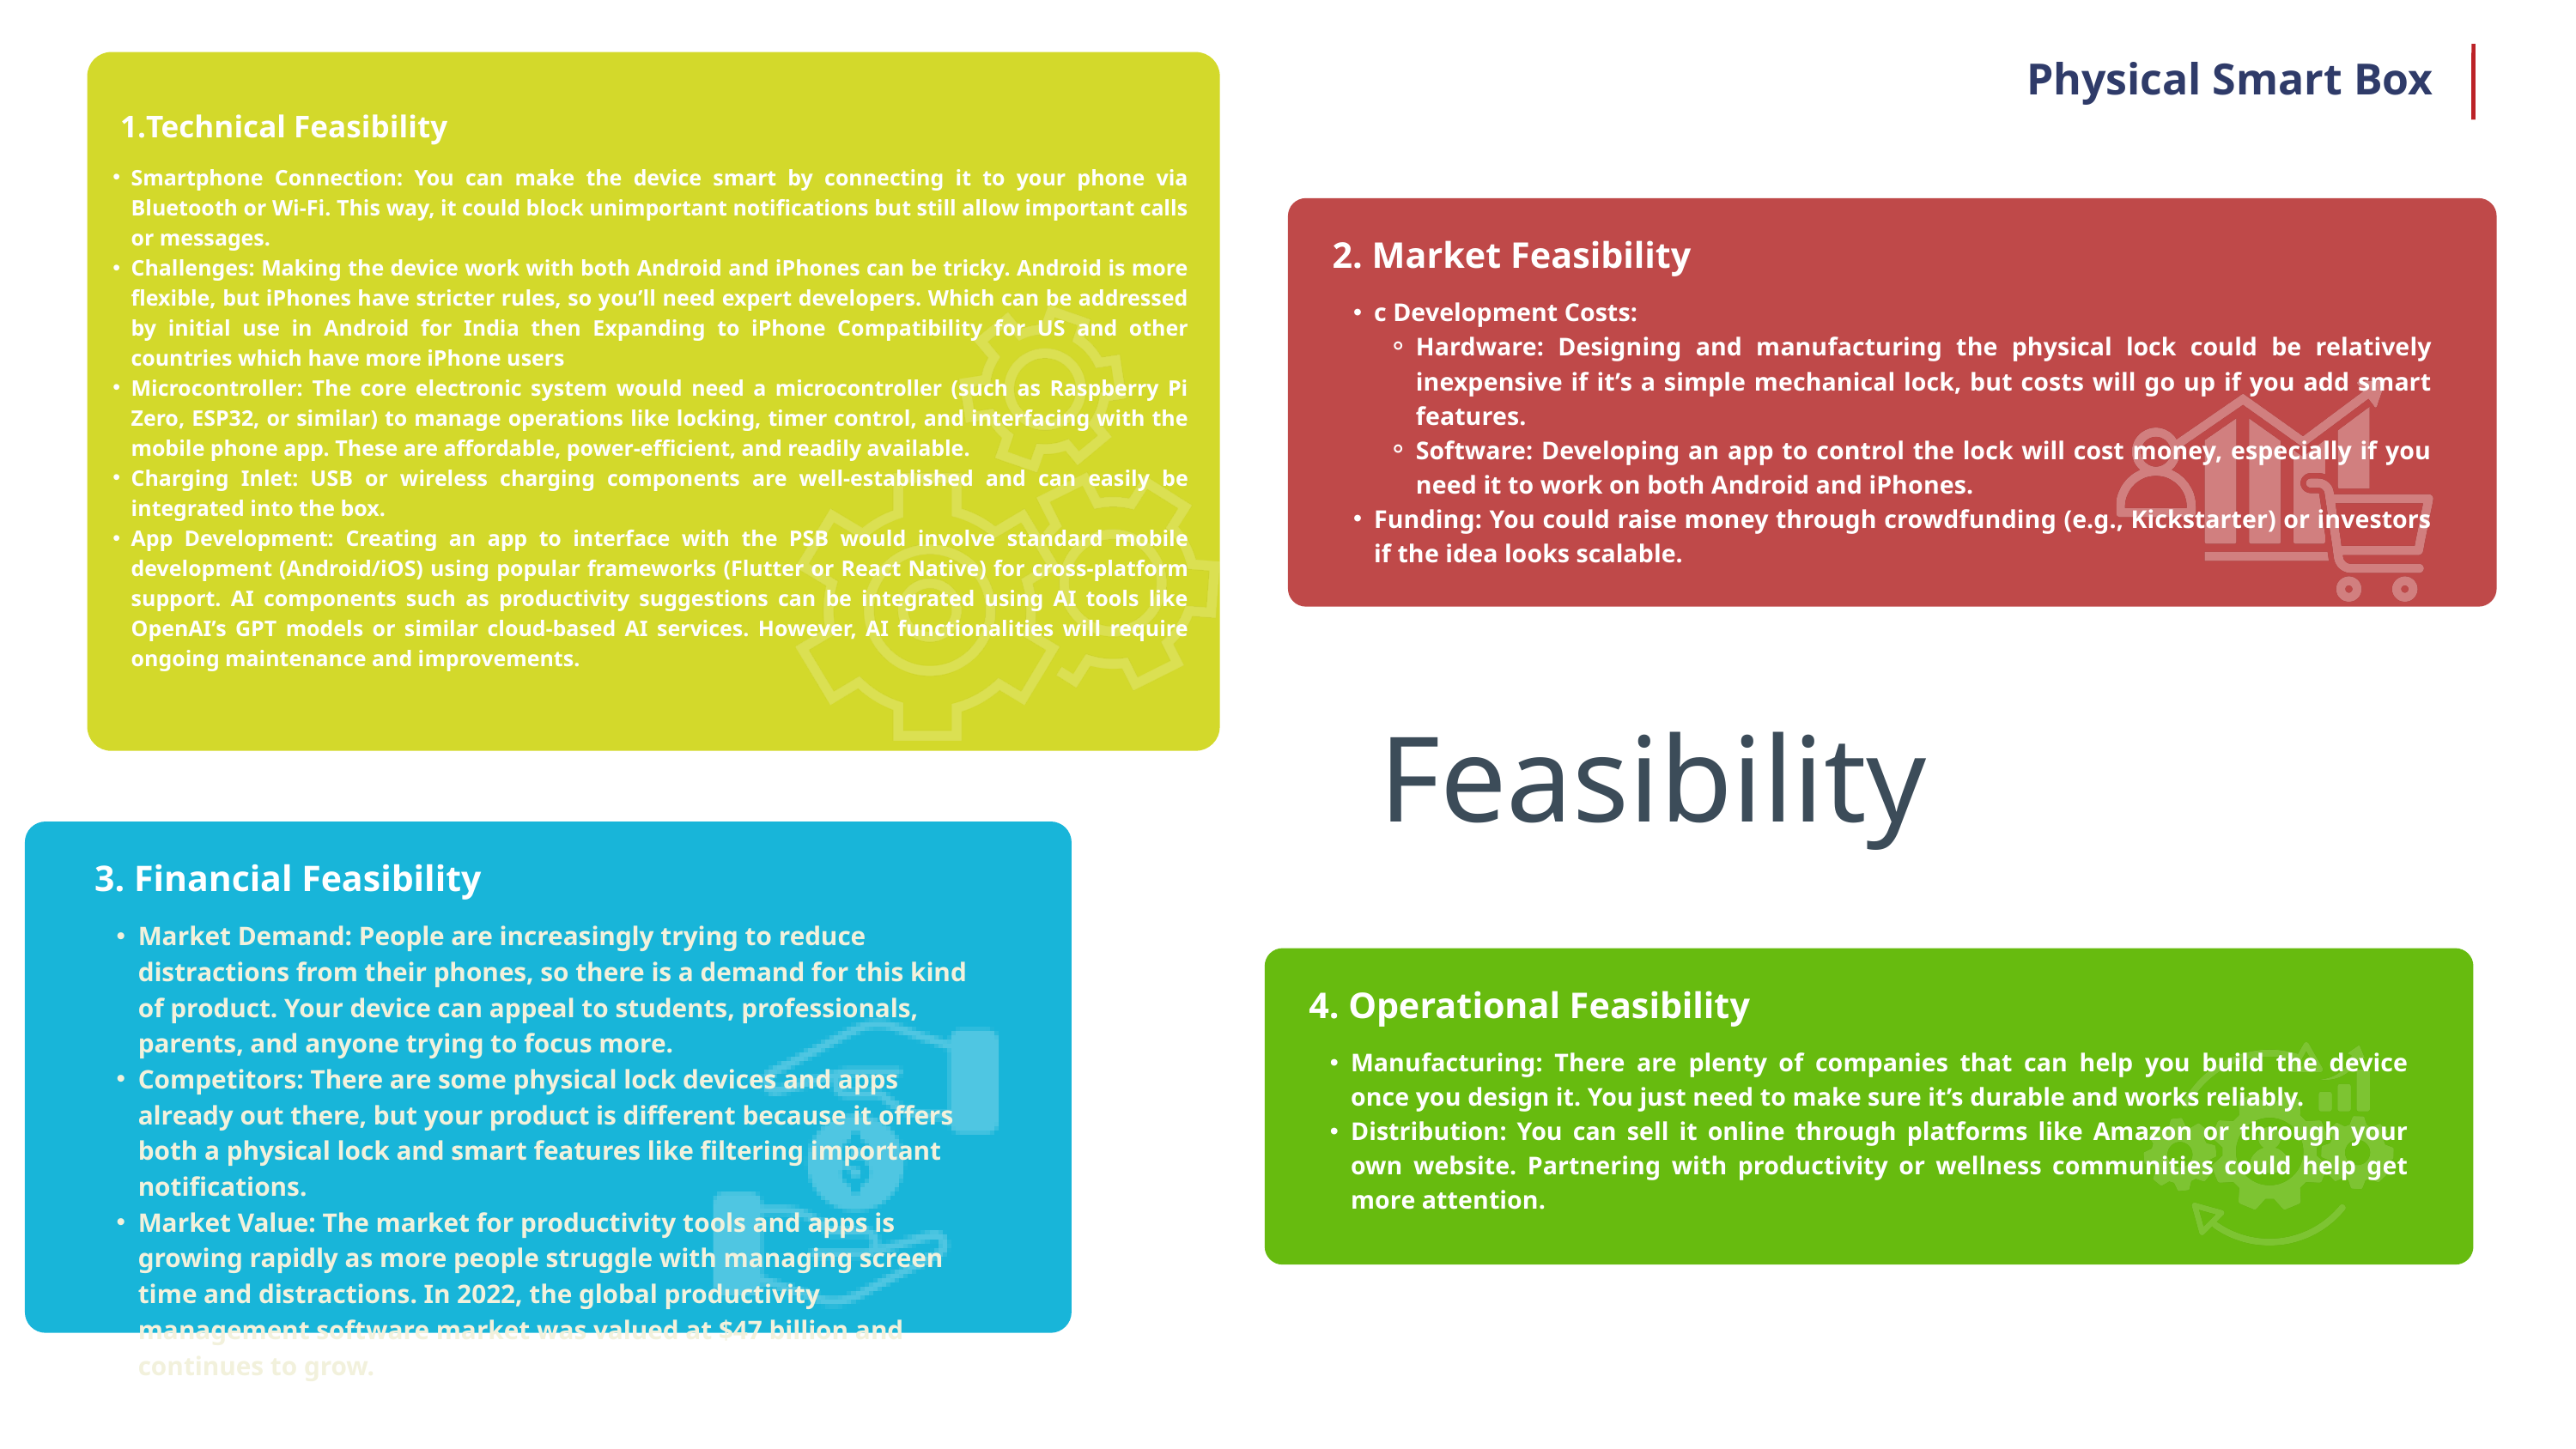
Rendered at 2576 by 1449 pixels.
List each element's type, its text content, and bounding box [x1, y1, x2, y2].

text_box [24, 821, 1072, 1333]
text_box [1309, 982, 2410, 1246]
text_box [87, 52, 1220, 751]
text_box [94, 106, 1191, 698]
text_box Physical Smart Box [1950, 52, 2433, 104]
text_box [94, 853, 999, 1265]
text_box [1332, 232, 2434, 632]
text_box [1287, 197, 2497, 607]
text_box Feasibility [1379, 679, 1951, 946]
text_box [1264, 948, 2474, 1265]
